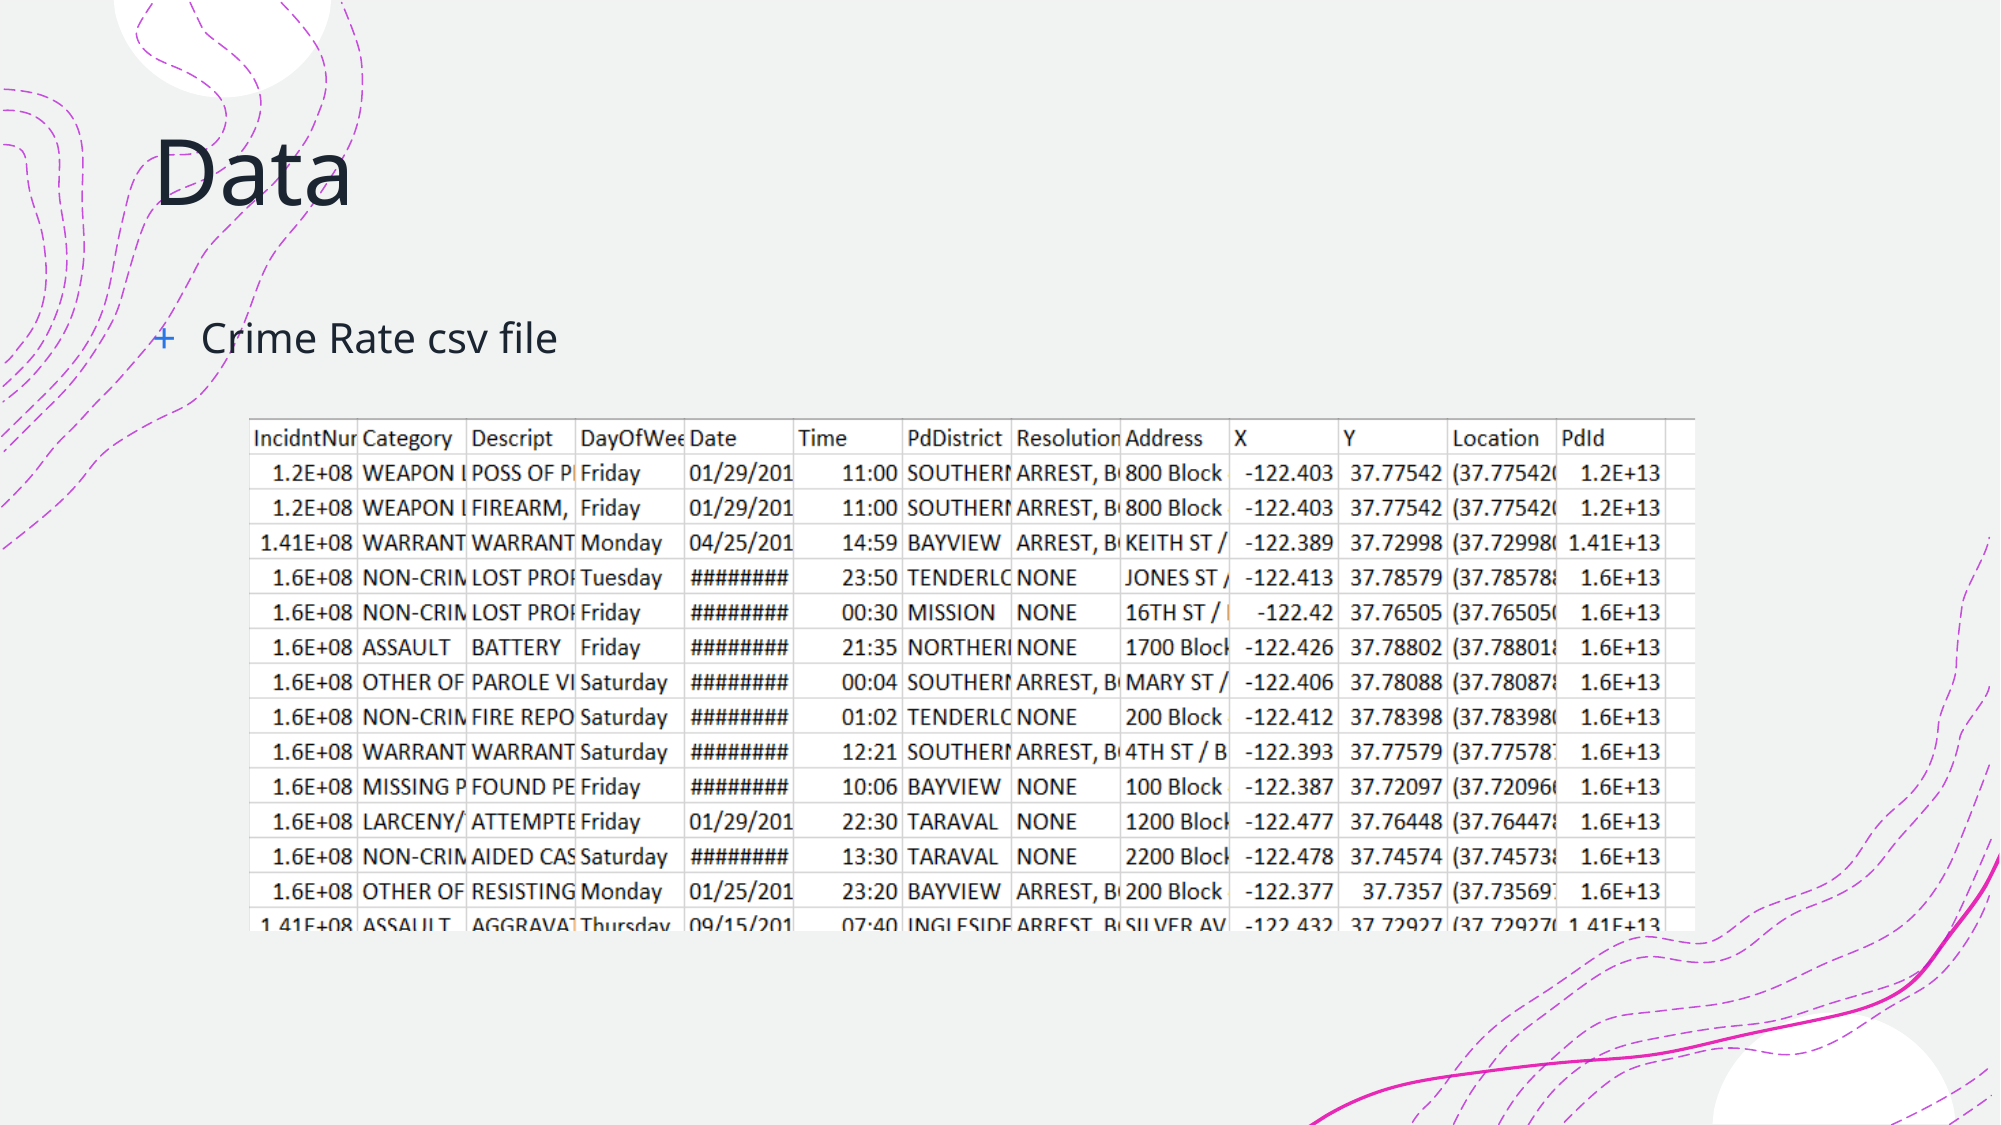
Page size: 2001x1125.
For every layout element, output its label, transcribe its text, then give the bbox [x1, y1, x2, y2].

list Crime Rate csv file [137, 299, 1863, 1014]
picture [248, 418, 1696, 931]
title Data [137, 59, 1863, 278]
